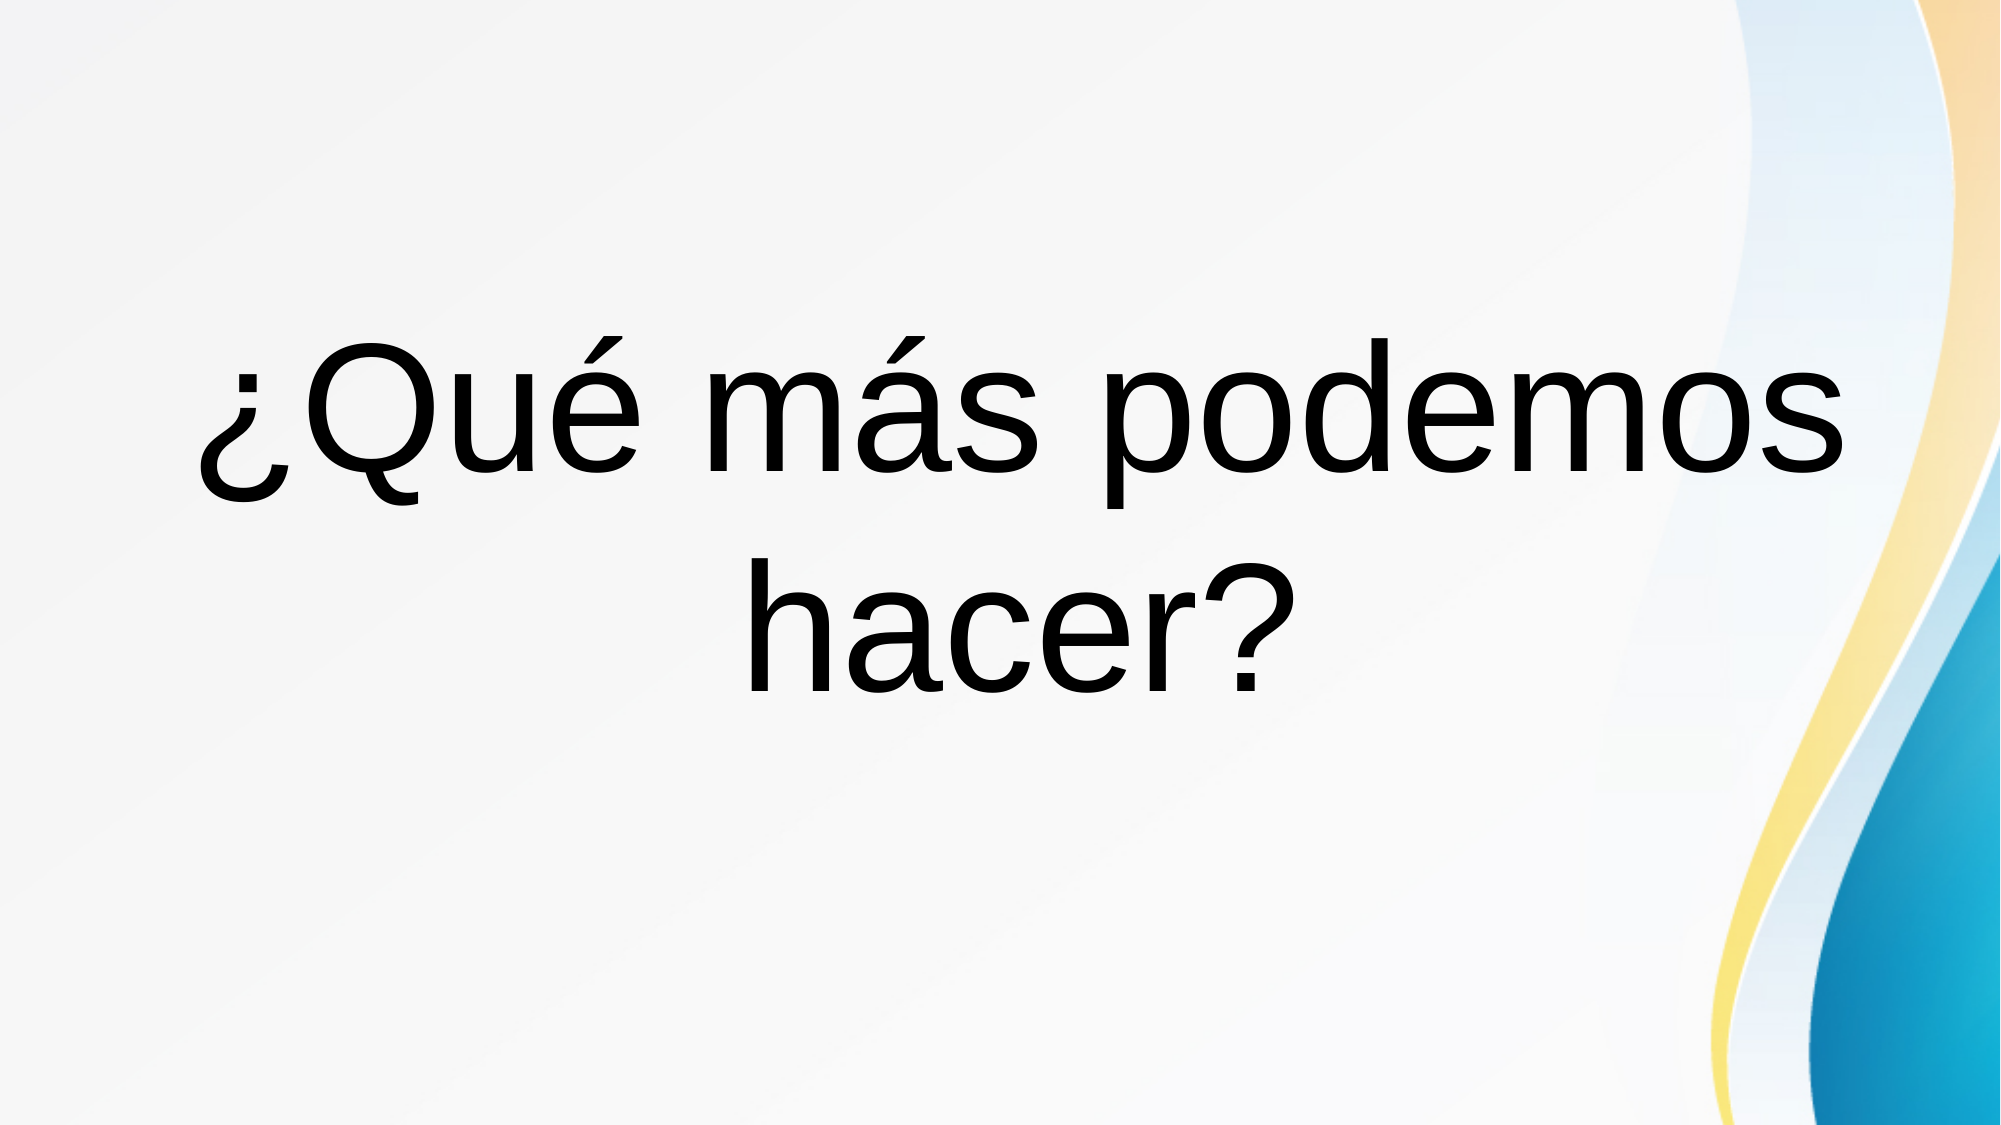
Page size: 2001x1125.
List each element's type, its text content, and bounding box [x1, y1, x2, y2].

title ¿Qué más podemos hacer? [157, 181, 1883, 836]
picture [0, 0, 2001, 1125]
